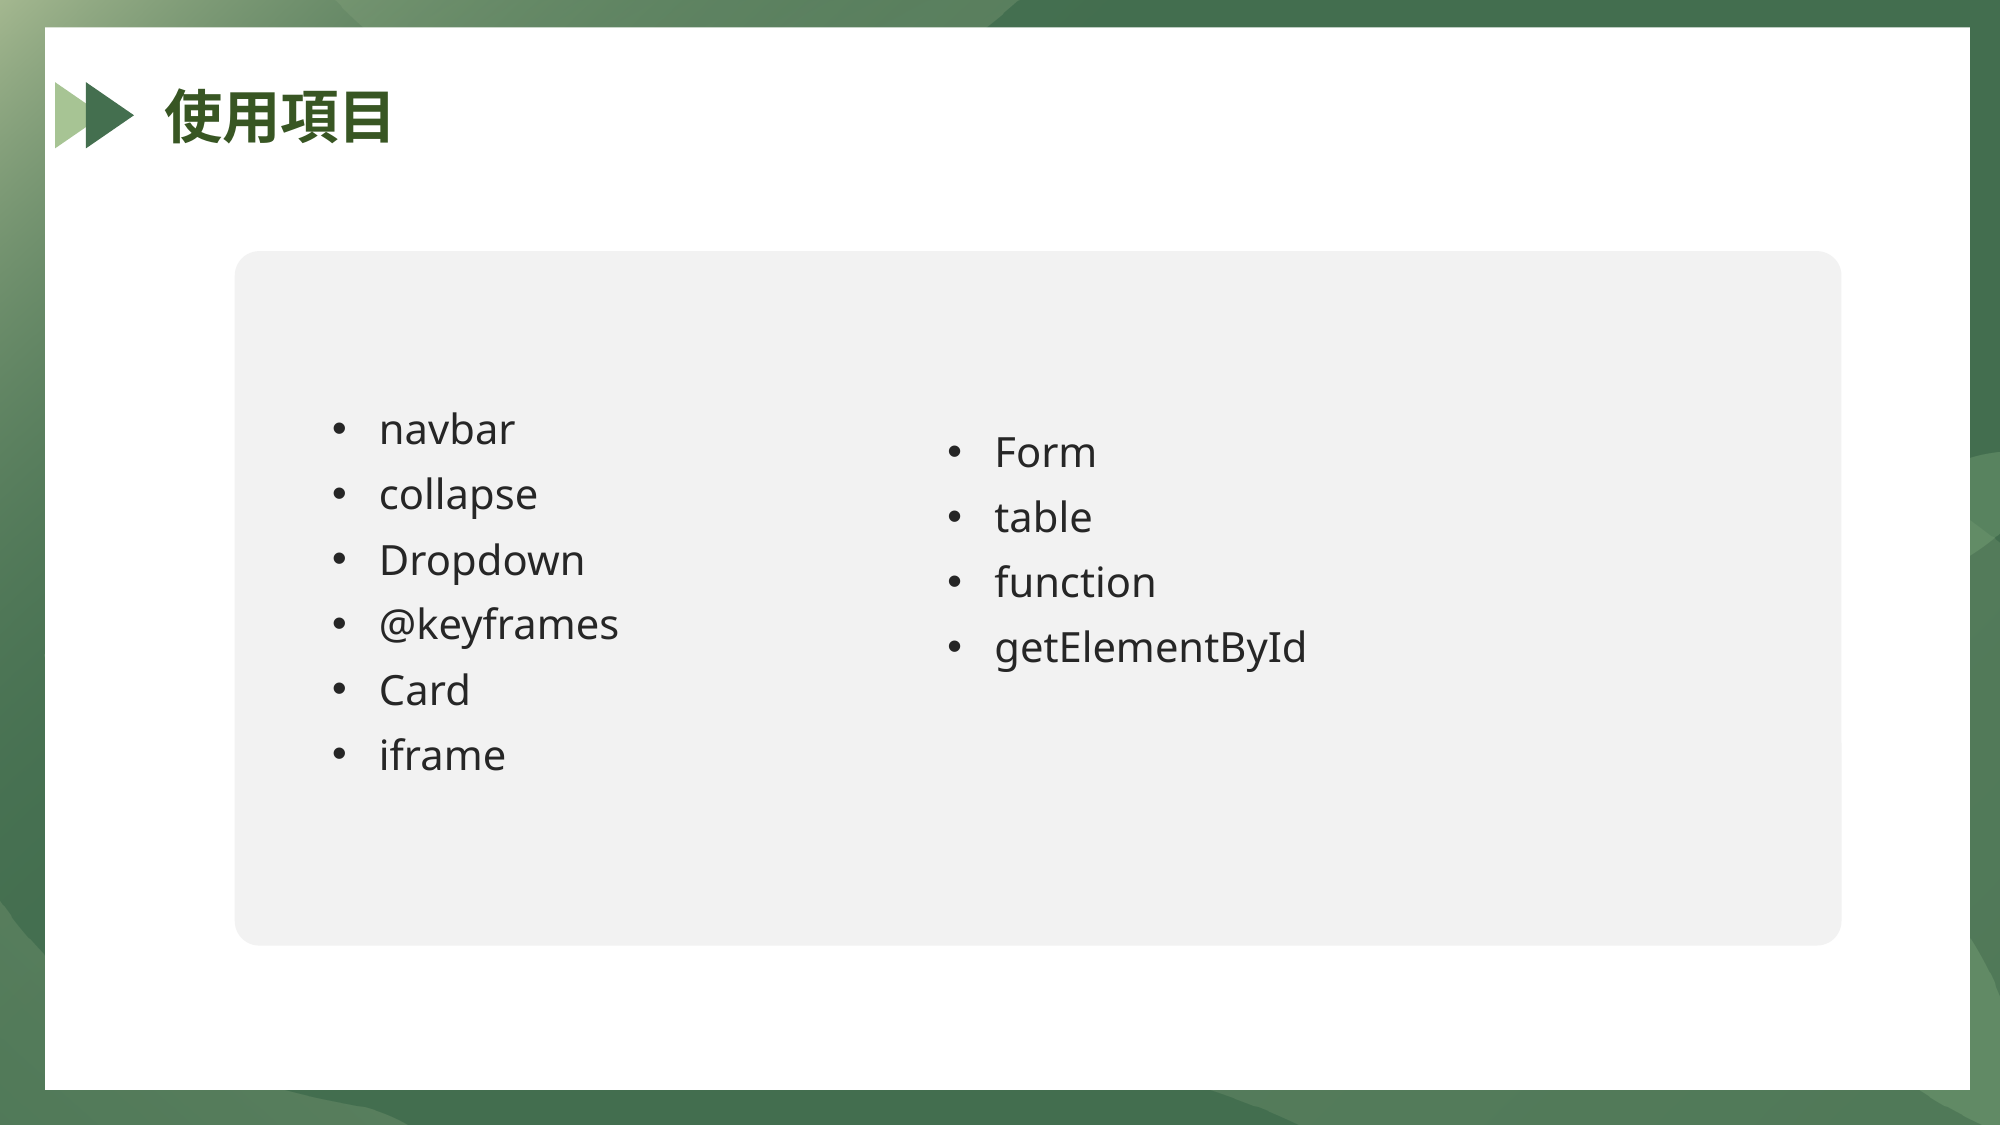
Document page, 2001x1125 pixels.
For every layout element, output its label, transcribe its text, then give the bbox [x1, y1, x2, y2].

text_box 使用項目 [149, 72, 1223, 158]
picture [0, 0, 2000, 1125]
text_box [55, 82, 134, 149]
text_box [234, 251, 1842, 946]
text_box navbar collapse Dropdown @keyframes Card iframe [317, 380, 866, 851]
text_box Form table function getElementById [932, 403, 1482, 744]
